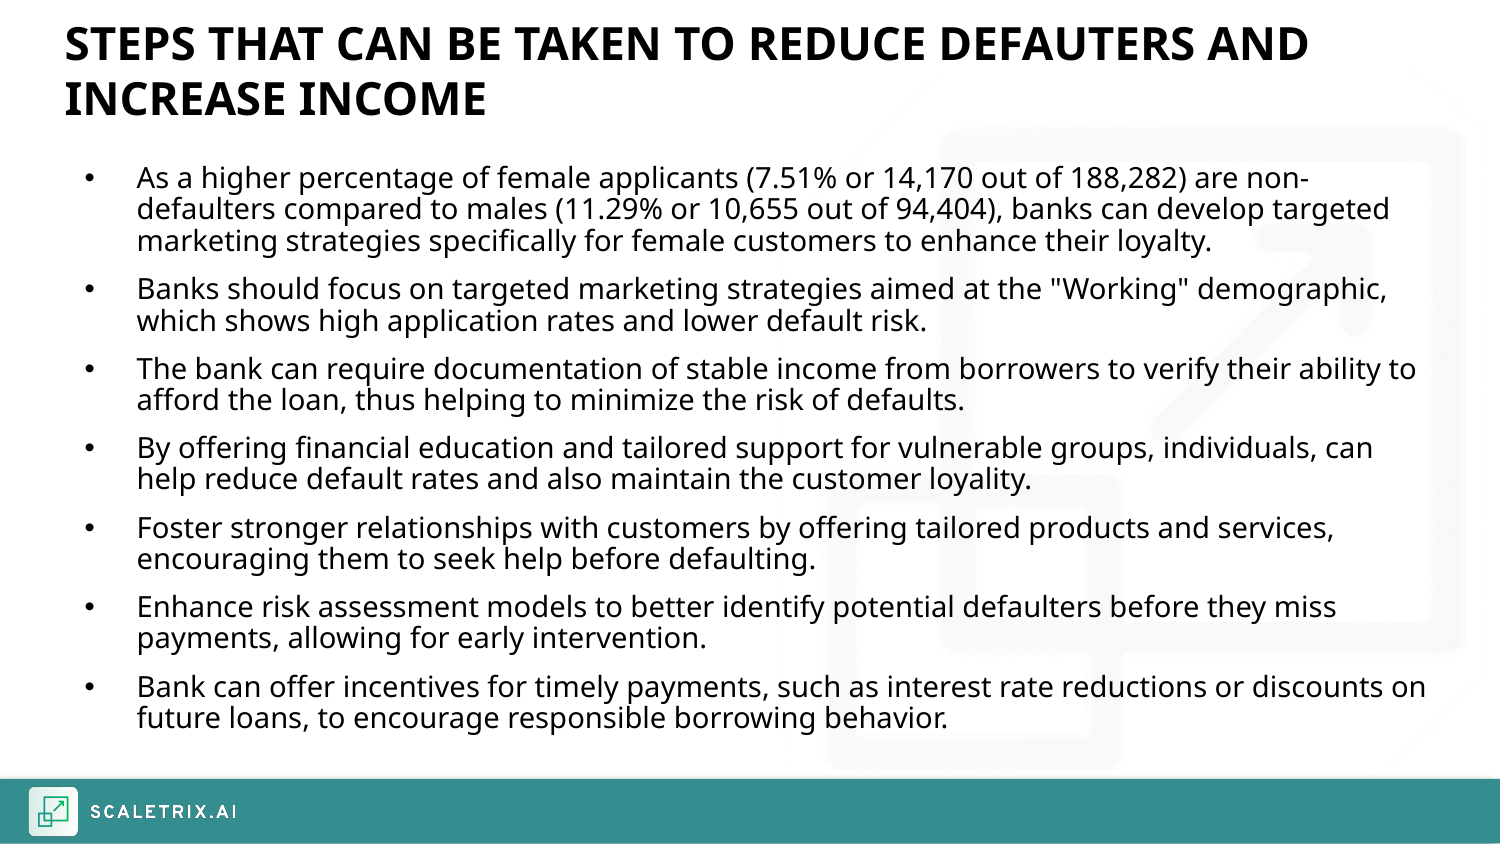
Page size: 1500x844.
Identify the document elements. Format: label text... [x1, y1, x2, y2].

picture [0, 783, 266, 844]
title STEPS THAT CAN BE TAKEN TO REDUCE DEFAUTERS AND INCREASE INCOME [49, 0, 1363, 140]
list As a higher percentage of female applicants (7.51% or 14,170 out of 188,282) are non-defaulters compared to males (11.29% or 10,655 out of 94,404), banks can develop targeted marketing strategies specifically for female customers to enhance their loyalty. Banks should focus on targeted marketing strategies aimed at the "Working" demographic, which shows high application rates and lower default risk. The bank can require documentation of stable income from borrowers to verify their ability to afford the loan, thus helping to minimize the risk of defaults. By offering financial education and tailored support for vulnerable groups, individuals, can help reduce default rates and also maintain the customer loyality. Foster stronger relationships with customers by offering tailored products and services, encouraging them to seek help before defaulting. Enhance risk assessment models to better identify potential defaulters before they miss payments, allowing for early intervention. Bank can offer incentives for timely payments, such as interest rate reductions or discounts on future loans, to encourage responsible borrowing behavior. [50, 211, 1447, 736]
